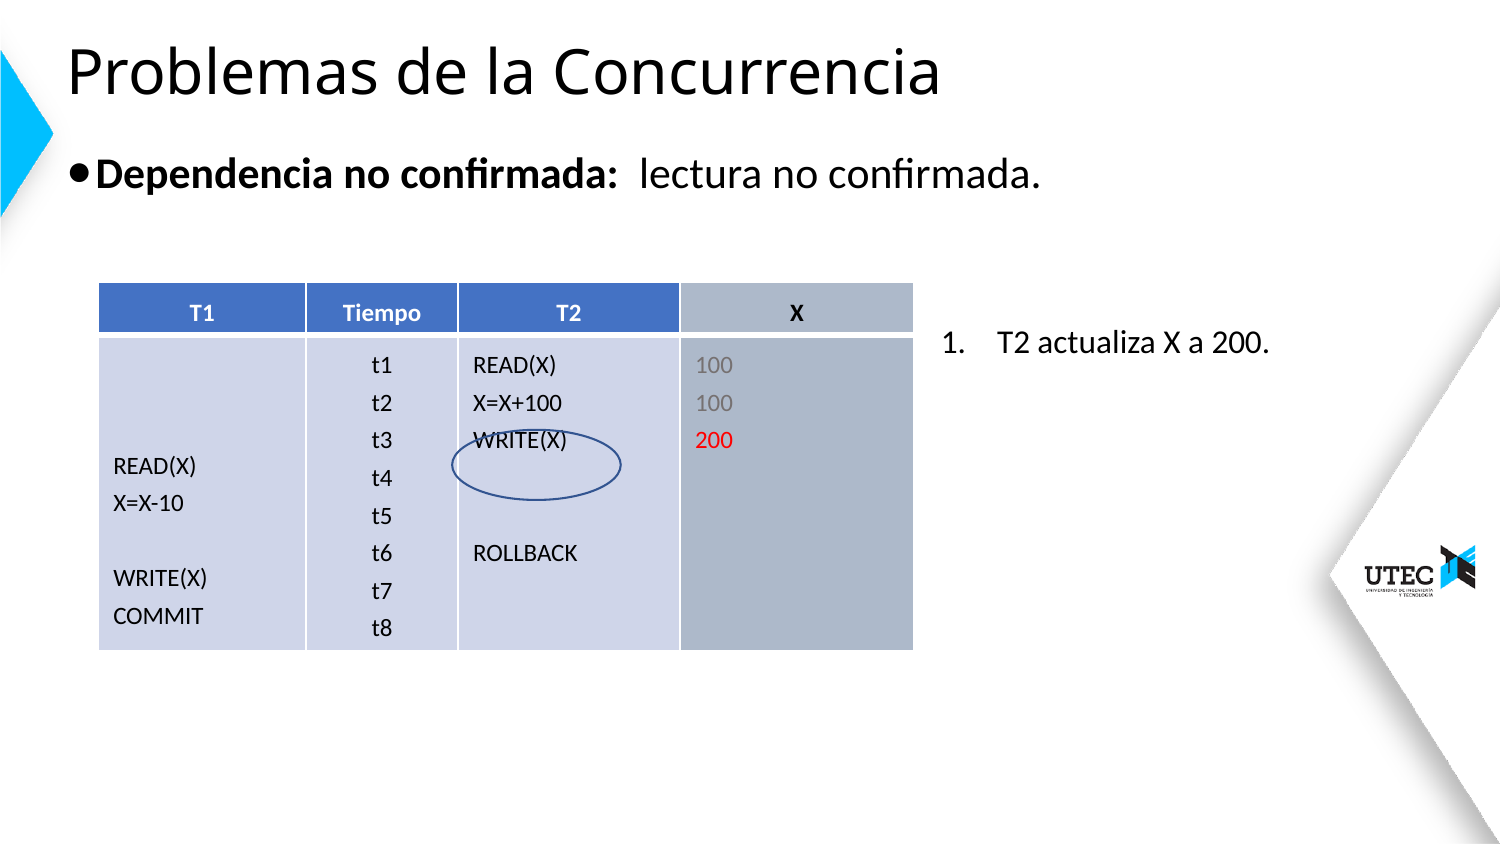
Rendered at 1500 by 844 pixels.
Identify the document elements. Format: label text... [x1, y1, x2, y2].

table_header T2 [459, 283, 679, 332]
table_cell 100 100 200 [681, 338, 913, 650]
table_cell READ(X) X=X+100 WRITE(X) ROLLBACK [459, 338, 679, 650]
table_cell t1 t2 t3 t4 t5 t6 t7 t8 [307, 338, 457, 650]
table_header T1 [99, 283, 305, 332]
text_box T2 actualiza X a 200. [926, 313, 1389, 368]
table_header X [681, 283, 913, 332]
picture [0, 0, 1500, 844]
list Dependencia no confirmada: lectura no confirmada. [51, 129, 1449, 750]
text_box [451, 428, 622, 501]
table_header Tiempo [307, 283, 457, 332]
table_cell READ(X) X=X-10 WRITE(X) COMMIT [99, 338, 305, 650]
title Problemas de la Concurrencia [51, 25, 1449, 129]
